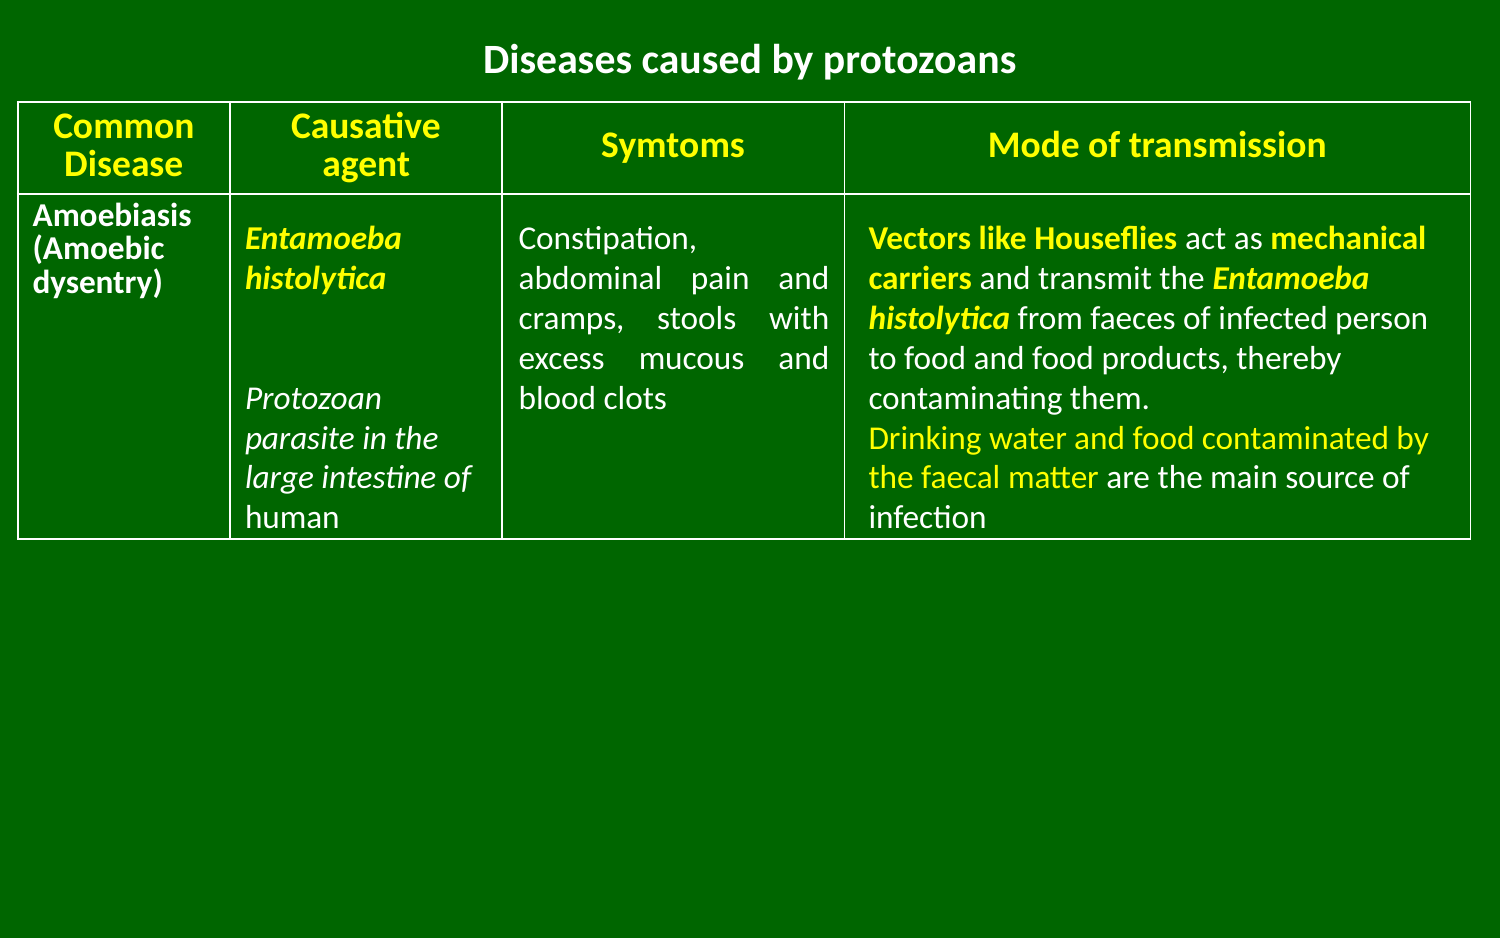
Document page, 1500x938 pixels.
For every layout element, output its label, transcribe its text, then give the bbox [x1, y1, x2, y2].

table_header Common Disease [19, 103, 229, 193]
text_box Entamoeba histolytica Protozoan parasite in the large intestine of human [230, 208, 490, 543]
table_header Mode of transmission [845, 103, 1470, 193]
table_cell Amoebiasis (Amoebic dysentry) [19, 195, 229, 538]
text_box Vectors like Houseflies act as mechanical carriers and transmit the Entamoeba histolytica from faeces of infected person to food and food products, thereby contaminating them. Drinking water and food contaminated by the faecal matter are the main source of infection [853, 208, 1471, 543]
table_cell [503, 424, 844, 538]
table_cell [231, 195, 501, 538]
title Diseases caused by protozoans [75, 19, 1425, 94]
table_cell [503, 195, 844, 208]
table_header Causative agent [231, 103, 501, 193]
table_header Symtoms [503, 103, 844, 193]
text_box Constipation, abdominal pain and cramps, stools with excess mucous and blood clots [503, 208, 845, 424]
table_cell [845, 195, 1470, 538]
